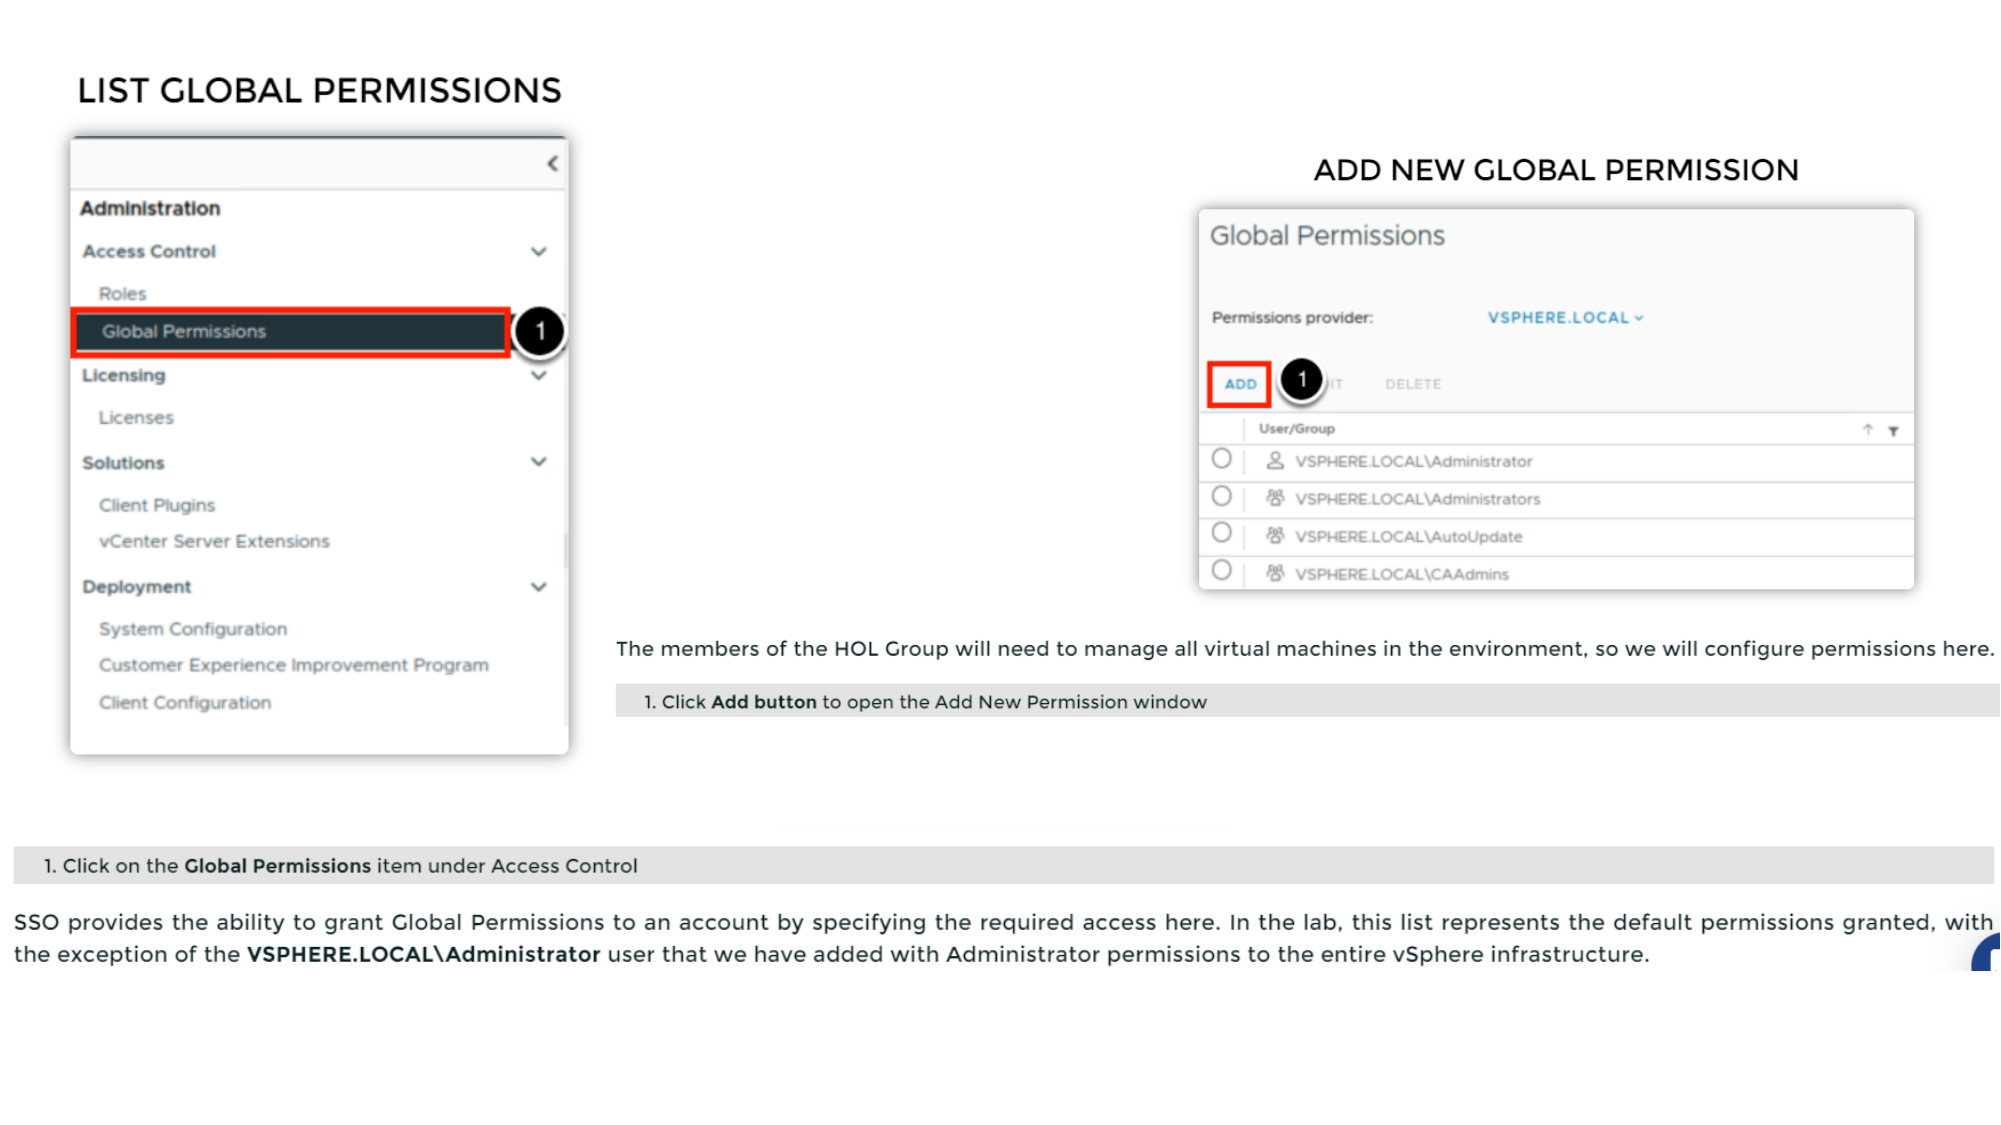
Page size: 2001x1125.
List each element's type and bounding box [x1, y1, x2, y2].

picture [0, 827, 2000, 972]
picture [603, 146, 2000, 717]
picture [48, 45, 595, 787]
